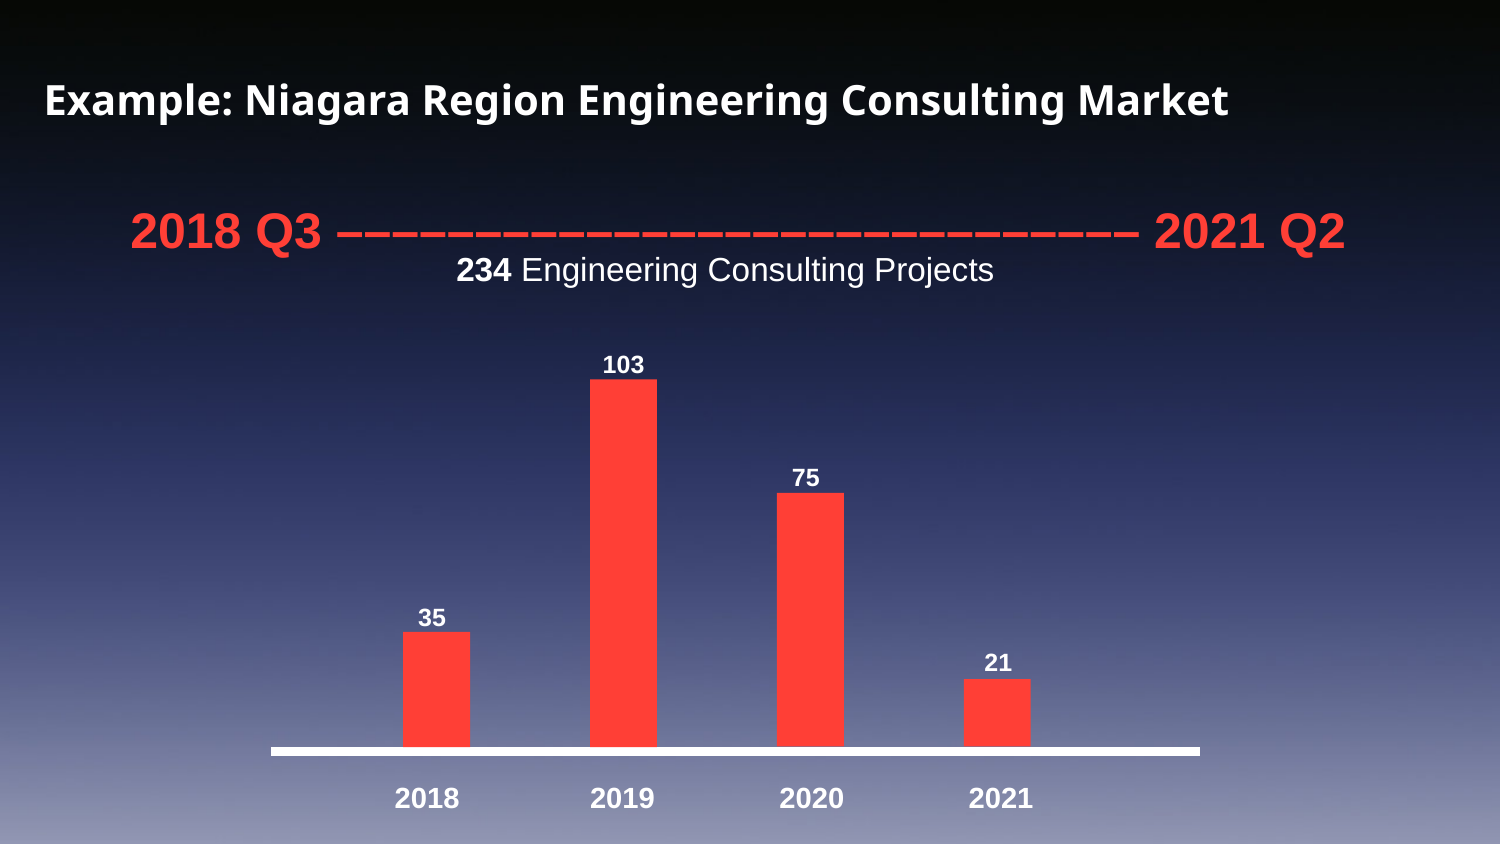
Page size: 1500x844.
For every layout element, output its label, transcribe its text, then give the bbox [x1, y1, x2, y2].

text_box 234 Engineering Consulting Projects [441, 240, 1059, 296]
text_box 2018 Q3 ––––––––––––––––––––––––––––– 2021 Q2 [115, 191, 1395, 266]
picture [0, 0, 1500, 844]
text_box Example: Niagara Region Engineering Consulting Market [28, 16, 1282, 132]
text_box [270, 341, 1201, 824]
